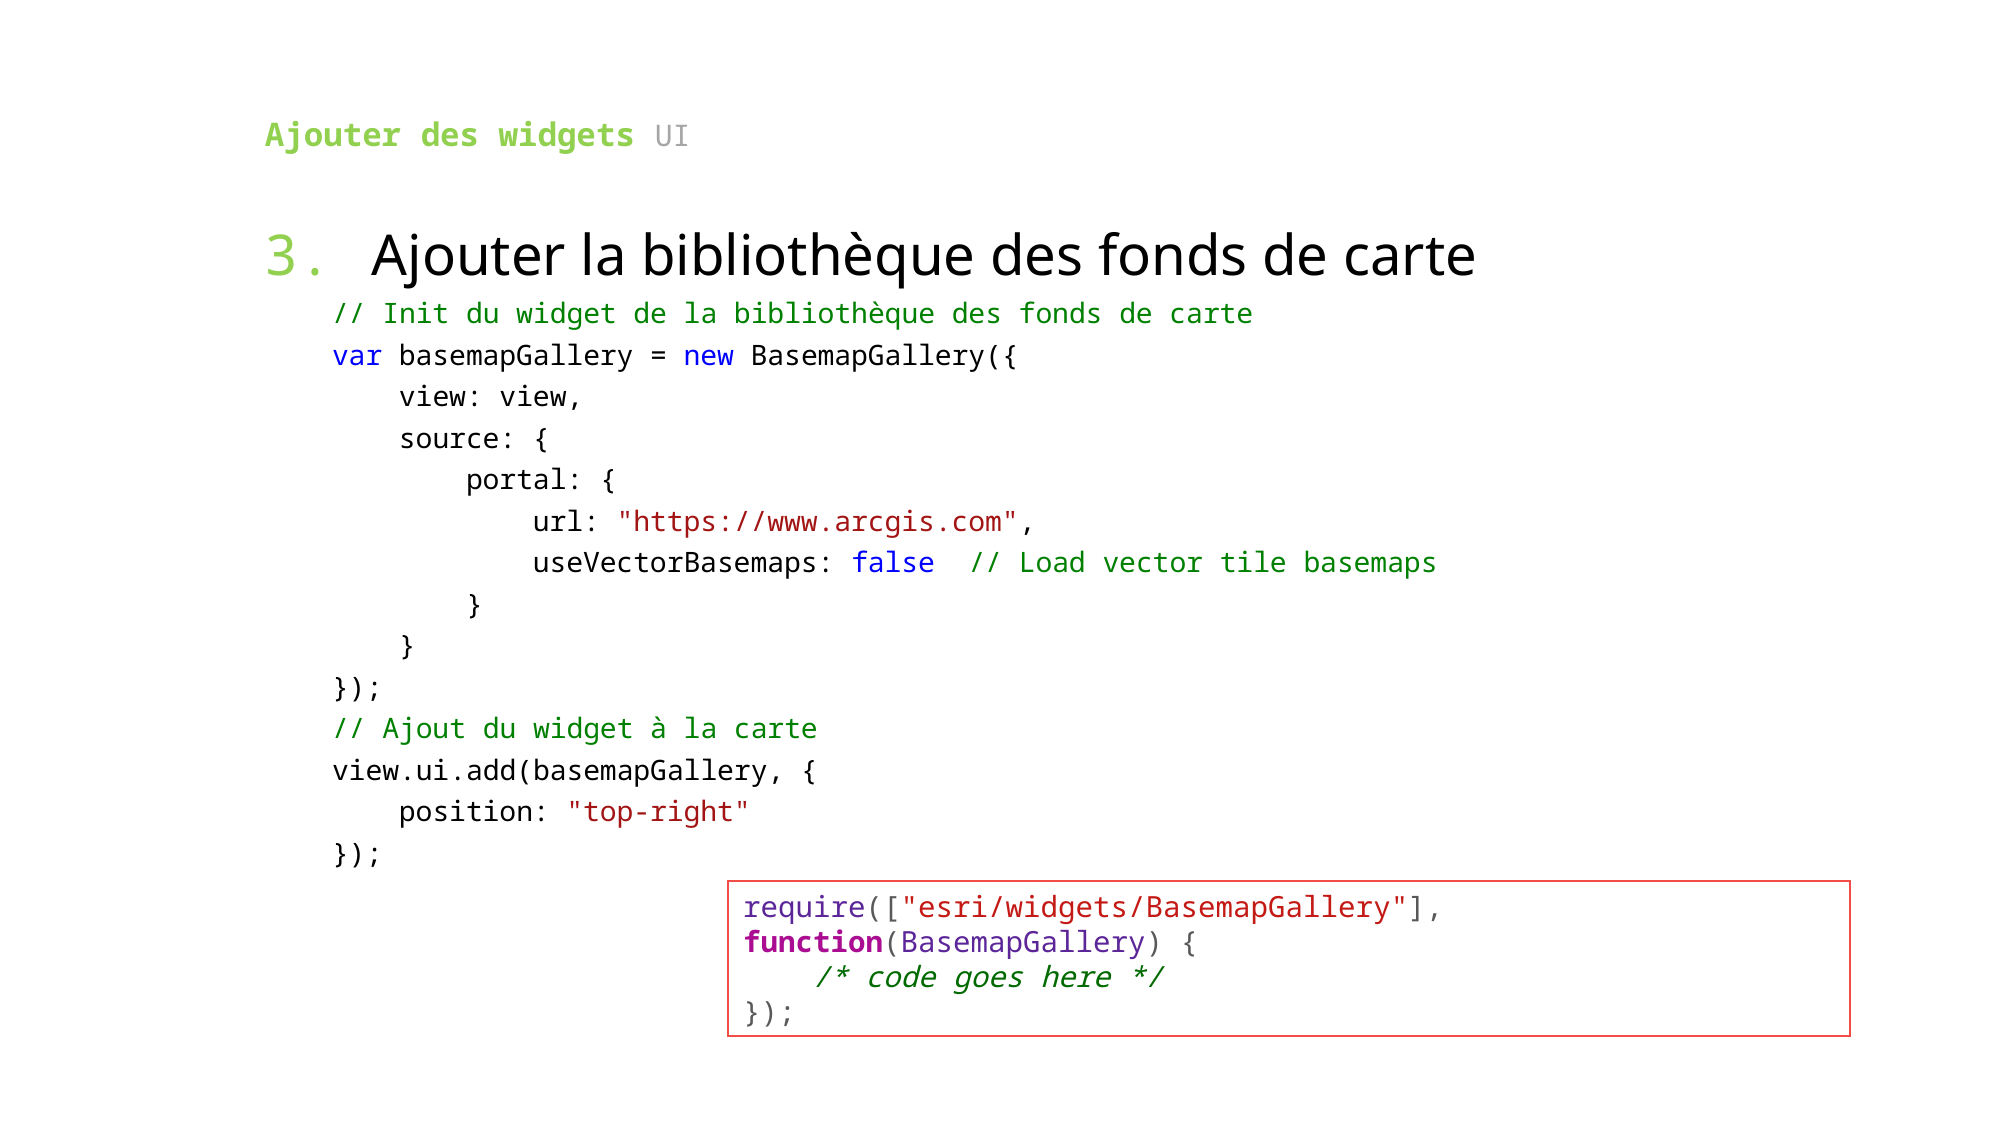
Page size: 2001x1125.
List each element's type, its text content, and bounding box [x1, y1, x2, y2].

text_box require(["esri/widgets/BasemapGallery"], function(BasemapGallery) { /* code goes here */ }); [727, 880, 1851, 1037]
list Ajouter la bibliothèque des fonds de carte // Init du widget de la bibliothèque des fonds de carte var basemapGallery = new BasemapGallery({ view: view, source: { portal: { url: "https://www.arcgis.com", useVectorBasemaps: false // Load vector tile basemaps } } }); // Ajout du widget à la carte view.ui.add(basemapGallery, { position: "top-right" }); [249, 219, 1750, 882]
title Ajouter des widgets UI [249, 75, 1750, 161]
